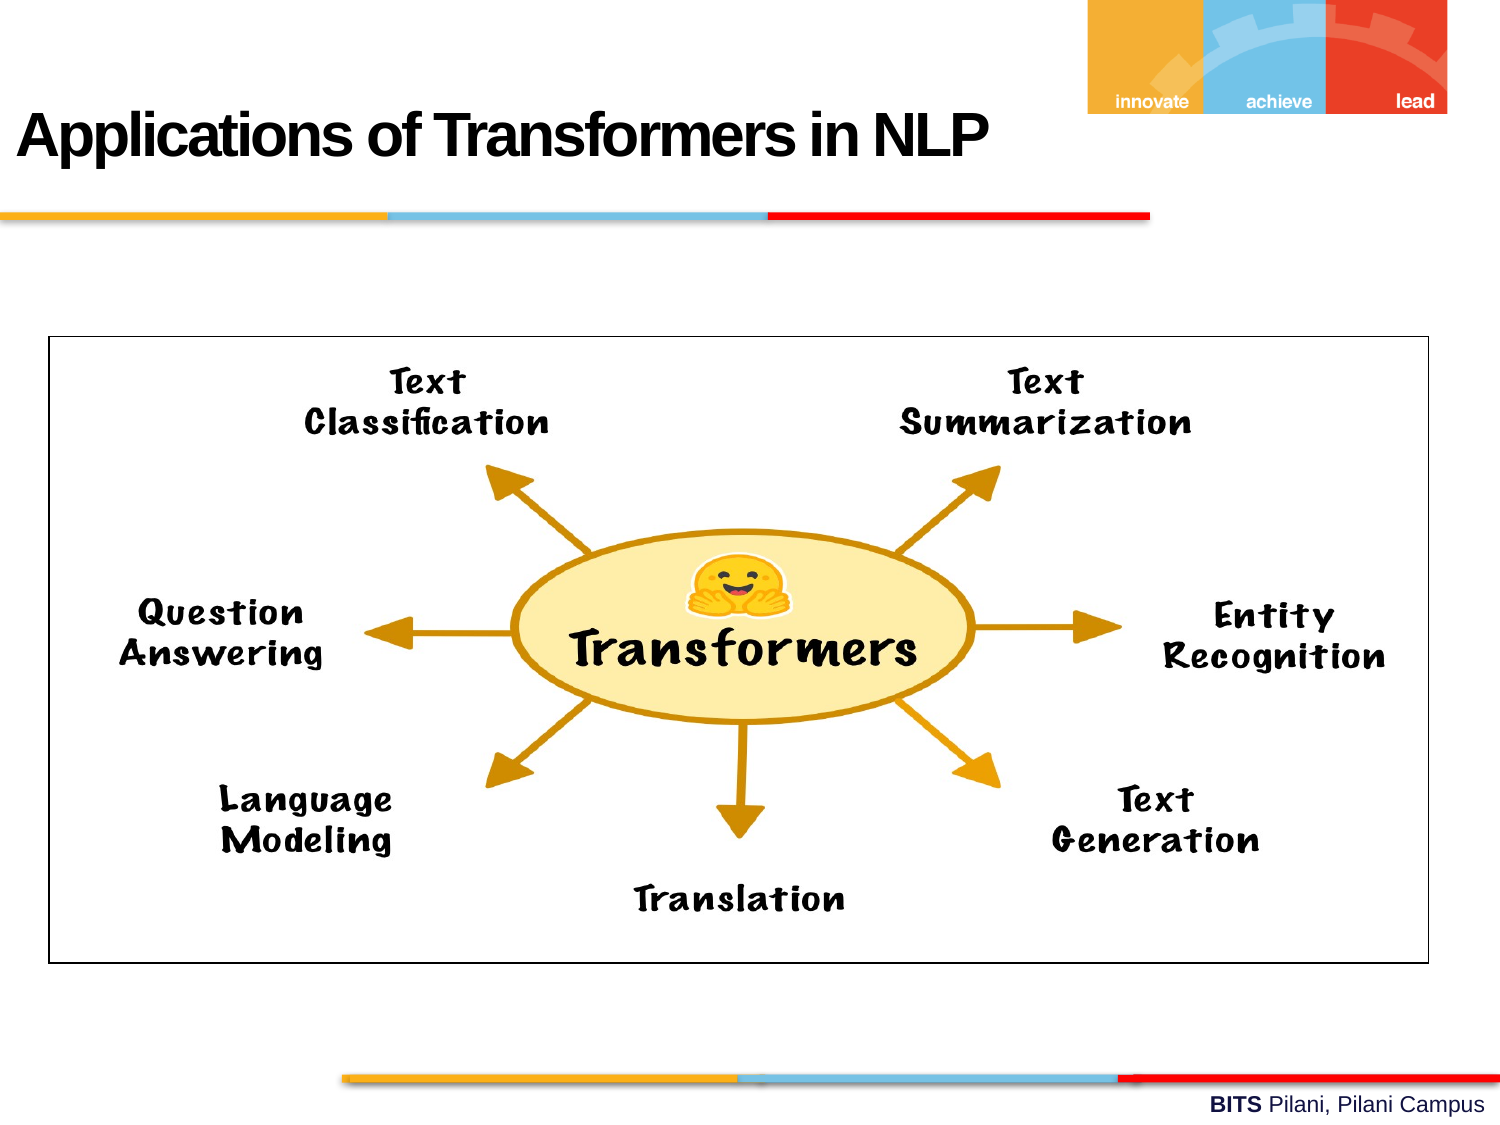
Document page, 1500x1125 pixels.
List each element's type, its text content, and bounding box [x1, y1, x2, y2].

list Applications of Transformers in NLP [0, 37, 1100, 225]
picture [49, 337, 1429, 963]
picture [1087, 0, 1448, 114]
